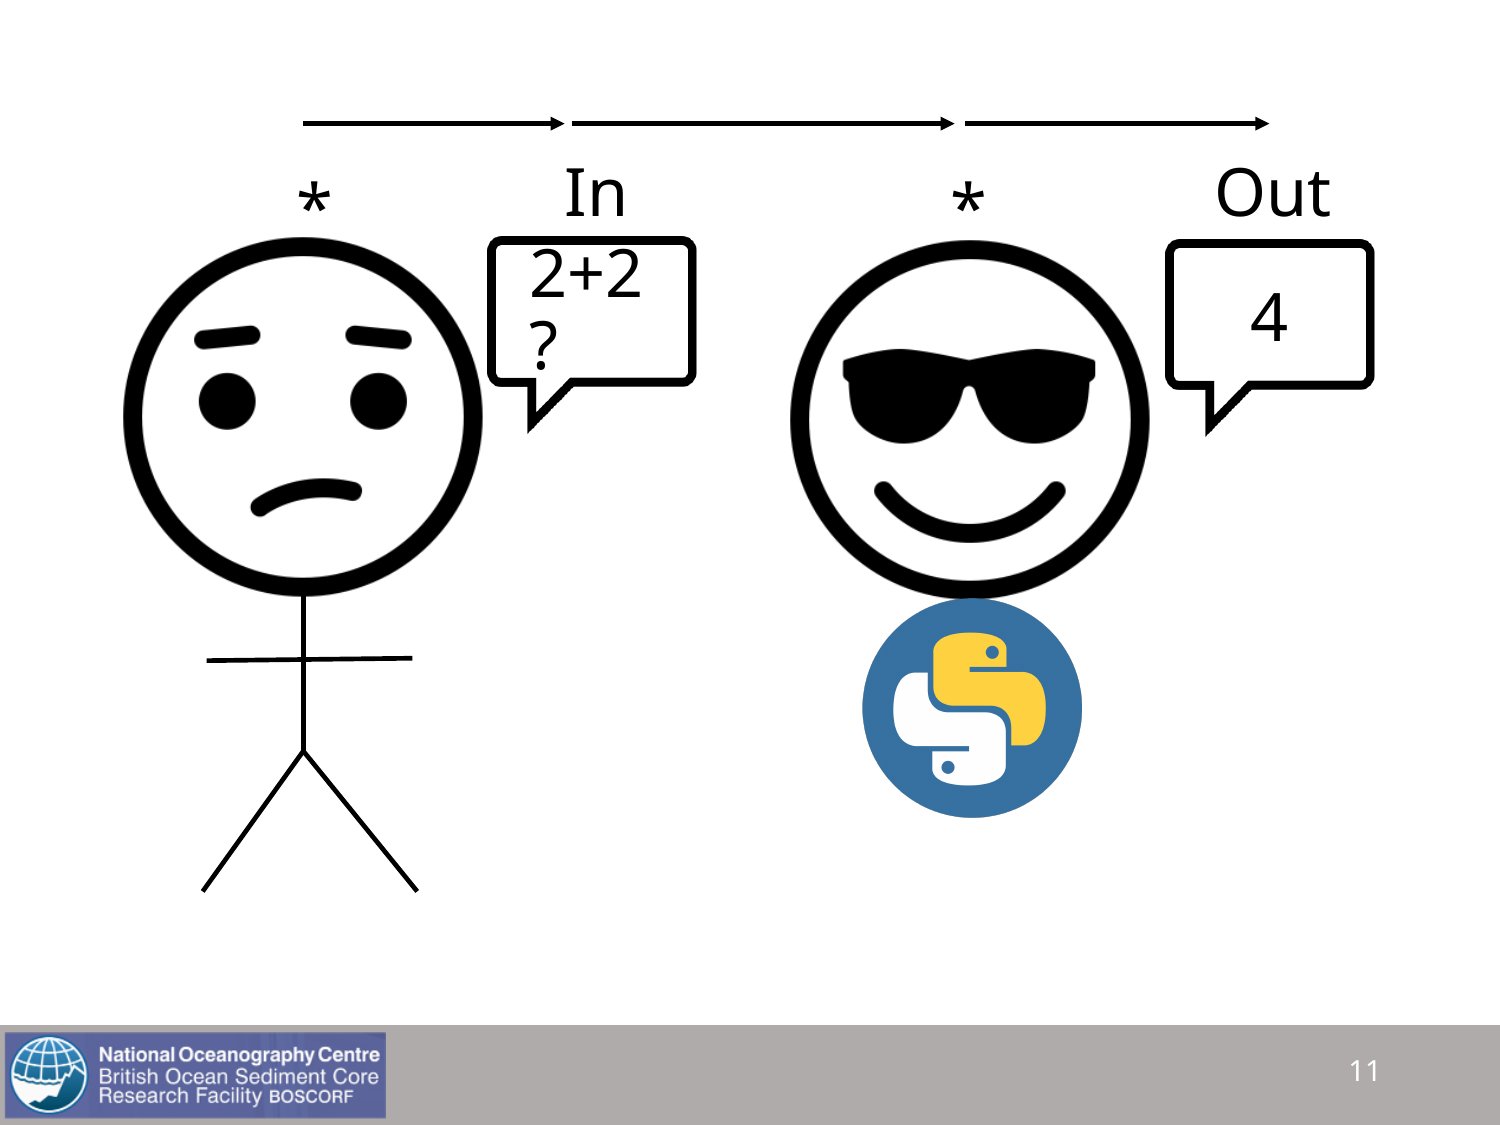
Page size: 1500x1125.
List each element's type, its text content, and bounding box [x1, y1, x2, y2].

text_box * [281, 101, 518, 190]
picture [743, 193, 1411, 818]
text_box In [549, 85, 786, 304]
text_box * [935, 102, 1171, 193]
picture [76, 190, 733, 644]
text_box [303, 751, 418, 892]
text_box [202, 751, 303, 892]
text_box [0, 1026, 1500, 1125]
picture [4, 1031, 386, 1119]
text_box Out [1199, 85, 1435, 304]
slide_number 11 [1059, 1042, 1397, 1103]
